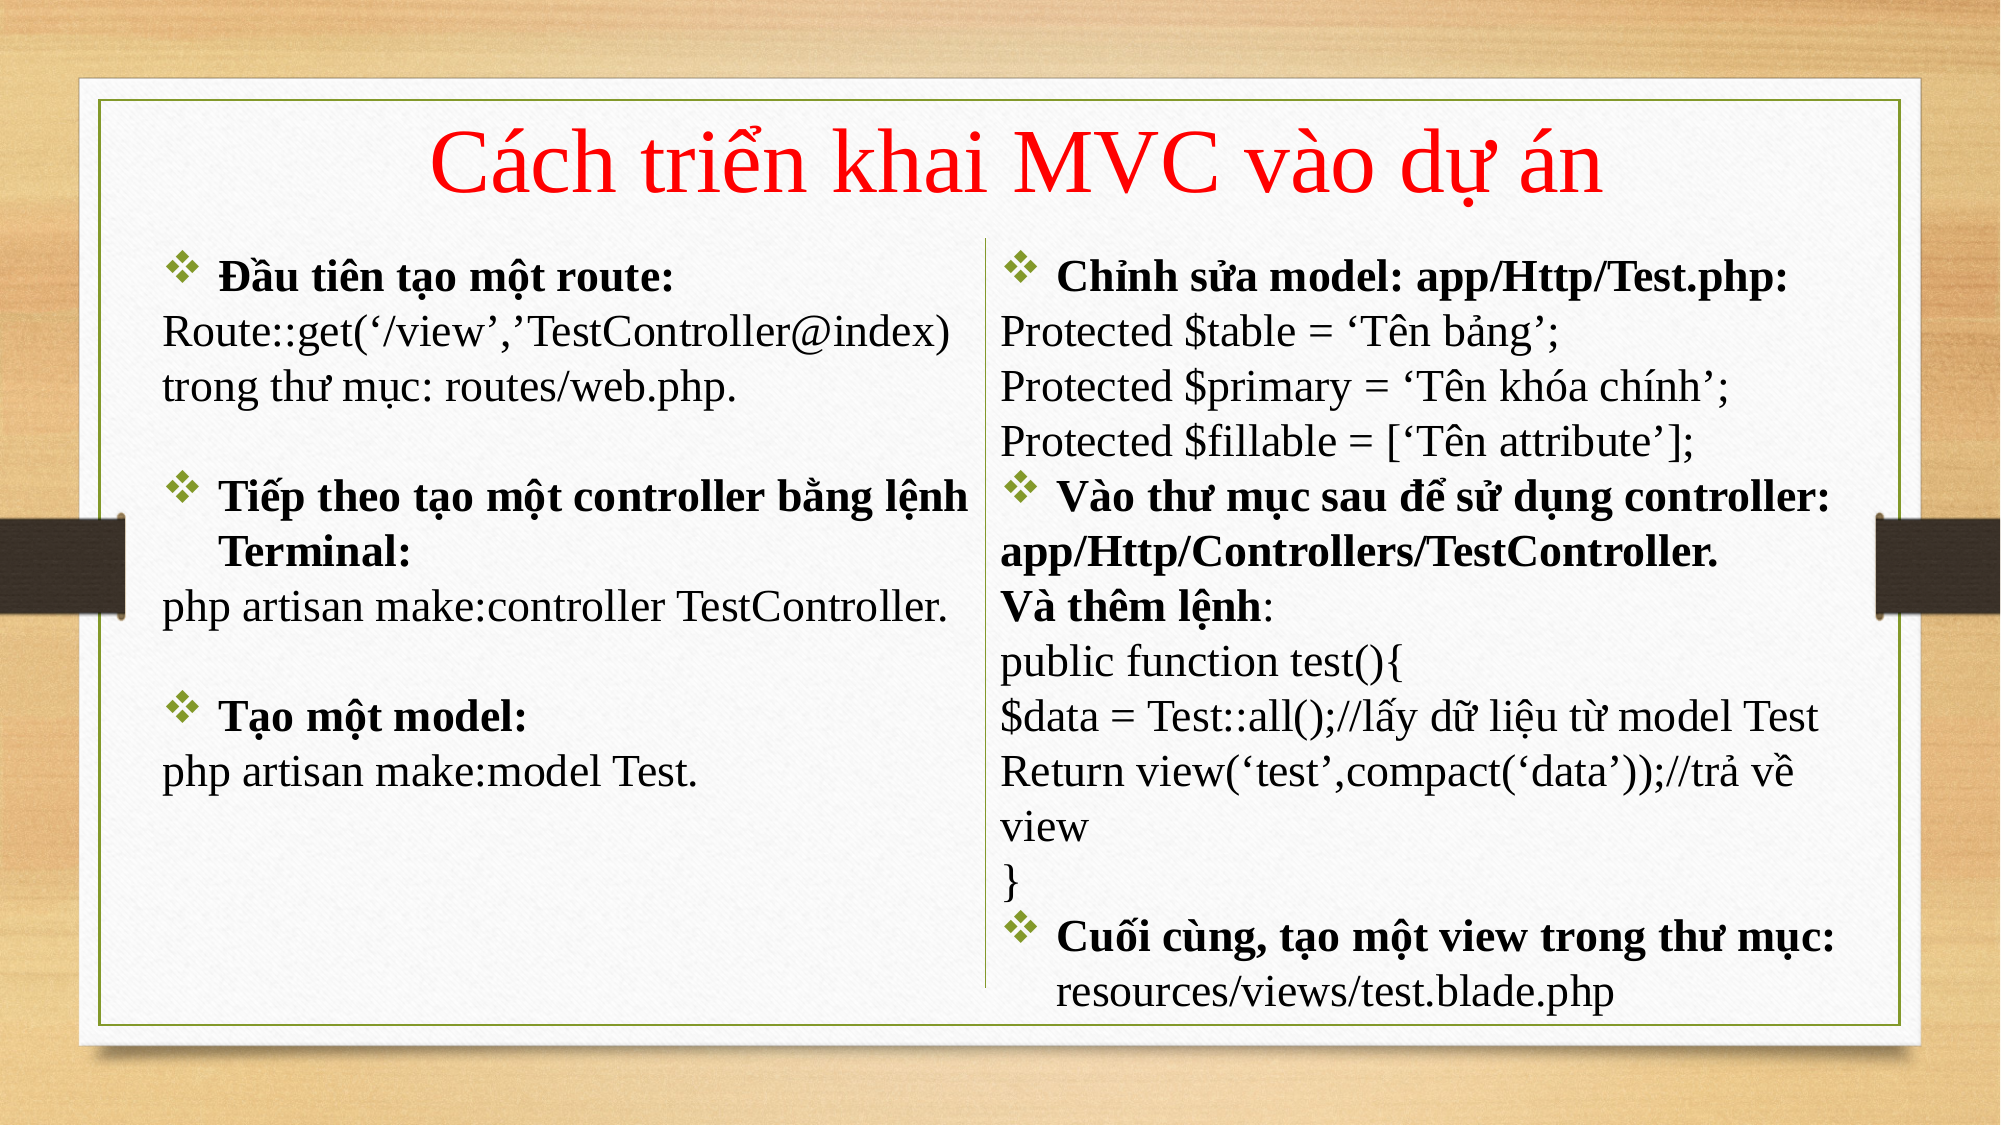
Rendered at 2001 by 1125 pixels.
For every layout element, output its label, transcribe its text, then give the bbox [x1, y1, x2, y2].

text_box Đầu tiên tạo một route: Route::get(‘/view’,’TestController@index) trong thư mục: routes/web.php. Tiếp theo tạo một controller bằng lệnh Terminal: php artisan make:controller TestController. Tạo một model: php artisan make:model Test. [147, 238, 985, 893]
text_box Chỉnh sửa model: app/Http/Test.php: Protected $table = ‘Tên bảng’; Protected $primary = ‘Tên khóa chính’; Protected $fillable = [‘Tên attribute’]; Vào thư mục sau để sử dụng controller: app/Http/Controllers/TestController. Và thêm lệnh: public function test(){ $data = Test::all();//lấy dữ liệu từ model Test Return view(‘test’,compact(‘data’));//trả về view } Cuối cùng, tạo một view trong thư mục: resources/views/test.blade.php [985, 238, 1889, 1023]
picture [0, 0, 2001, 1125]
title Cách triển khai MVC vào dự án [230, 48, 1806, 238]
